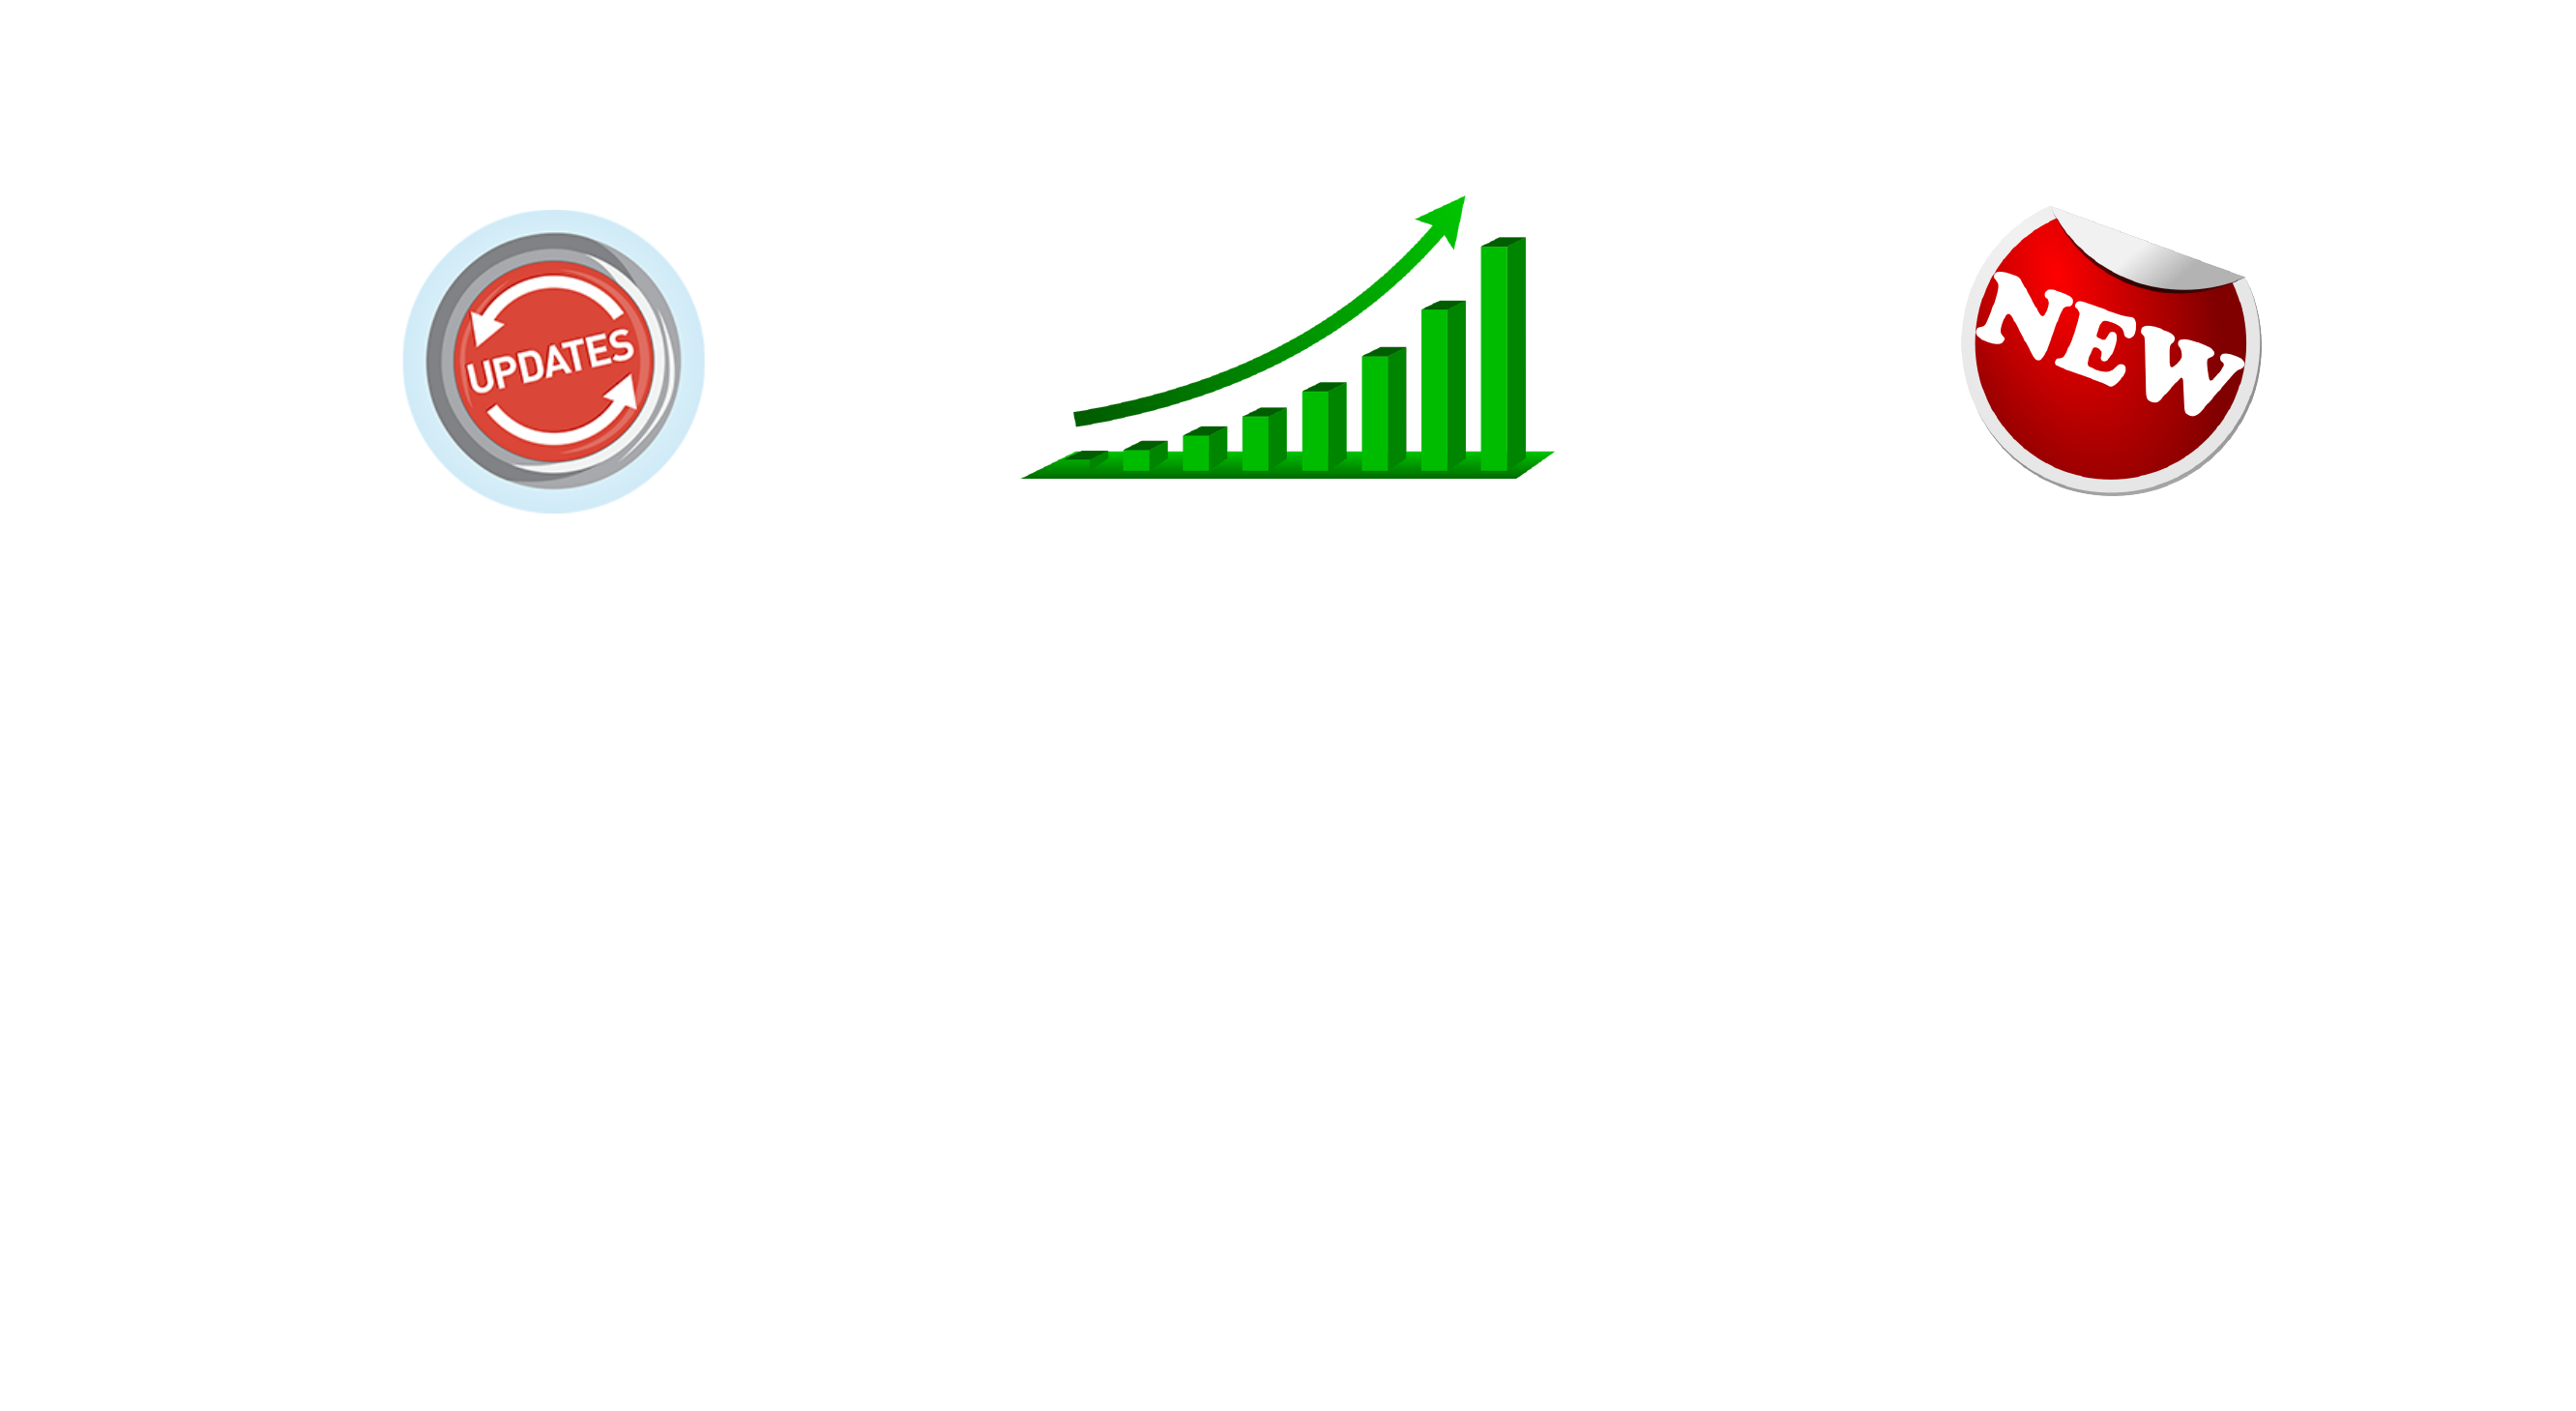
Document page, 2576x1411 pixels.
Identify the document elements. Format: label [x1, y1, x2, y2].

picture [1020, 195, 1555, 479]
picture [1960, 192, 2263, 496]
picture [252, 210, 856, 514]
